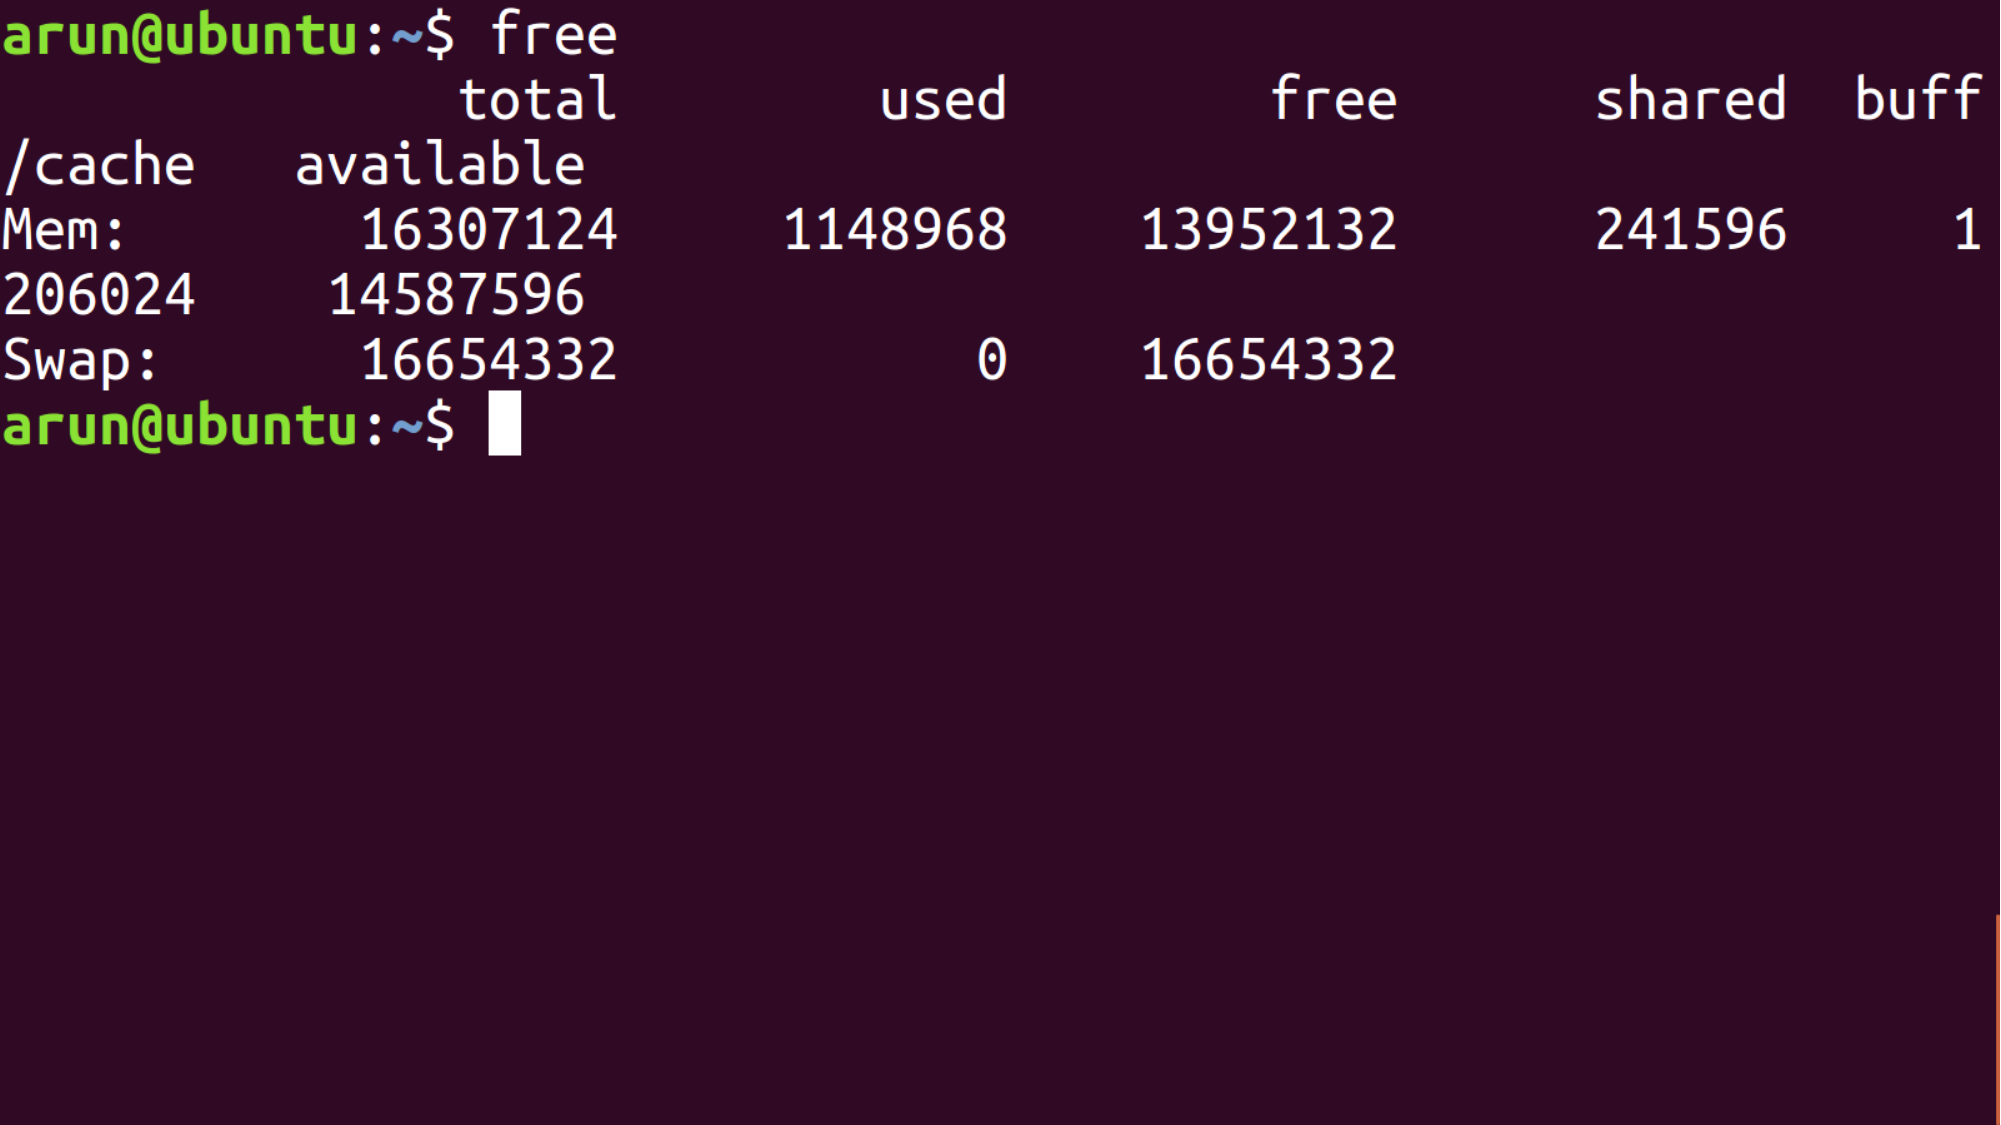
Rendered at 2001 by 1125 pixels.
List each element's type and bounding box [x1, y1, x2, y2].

list [0, 0, 2000, 1125]
